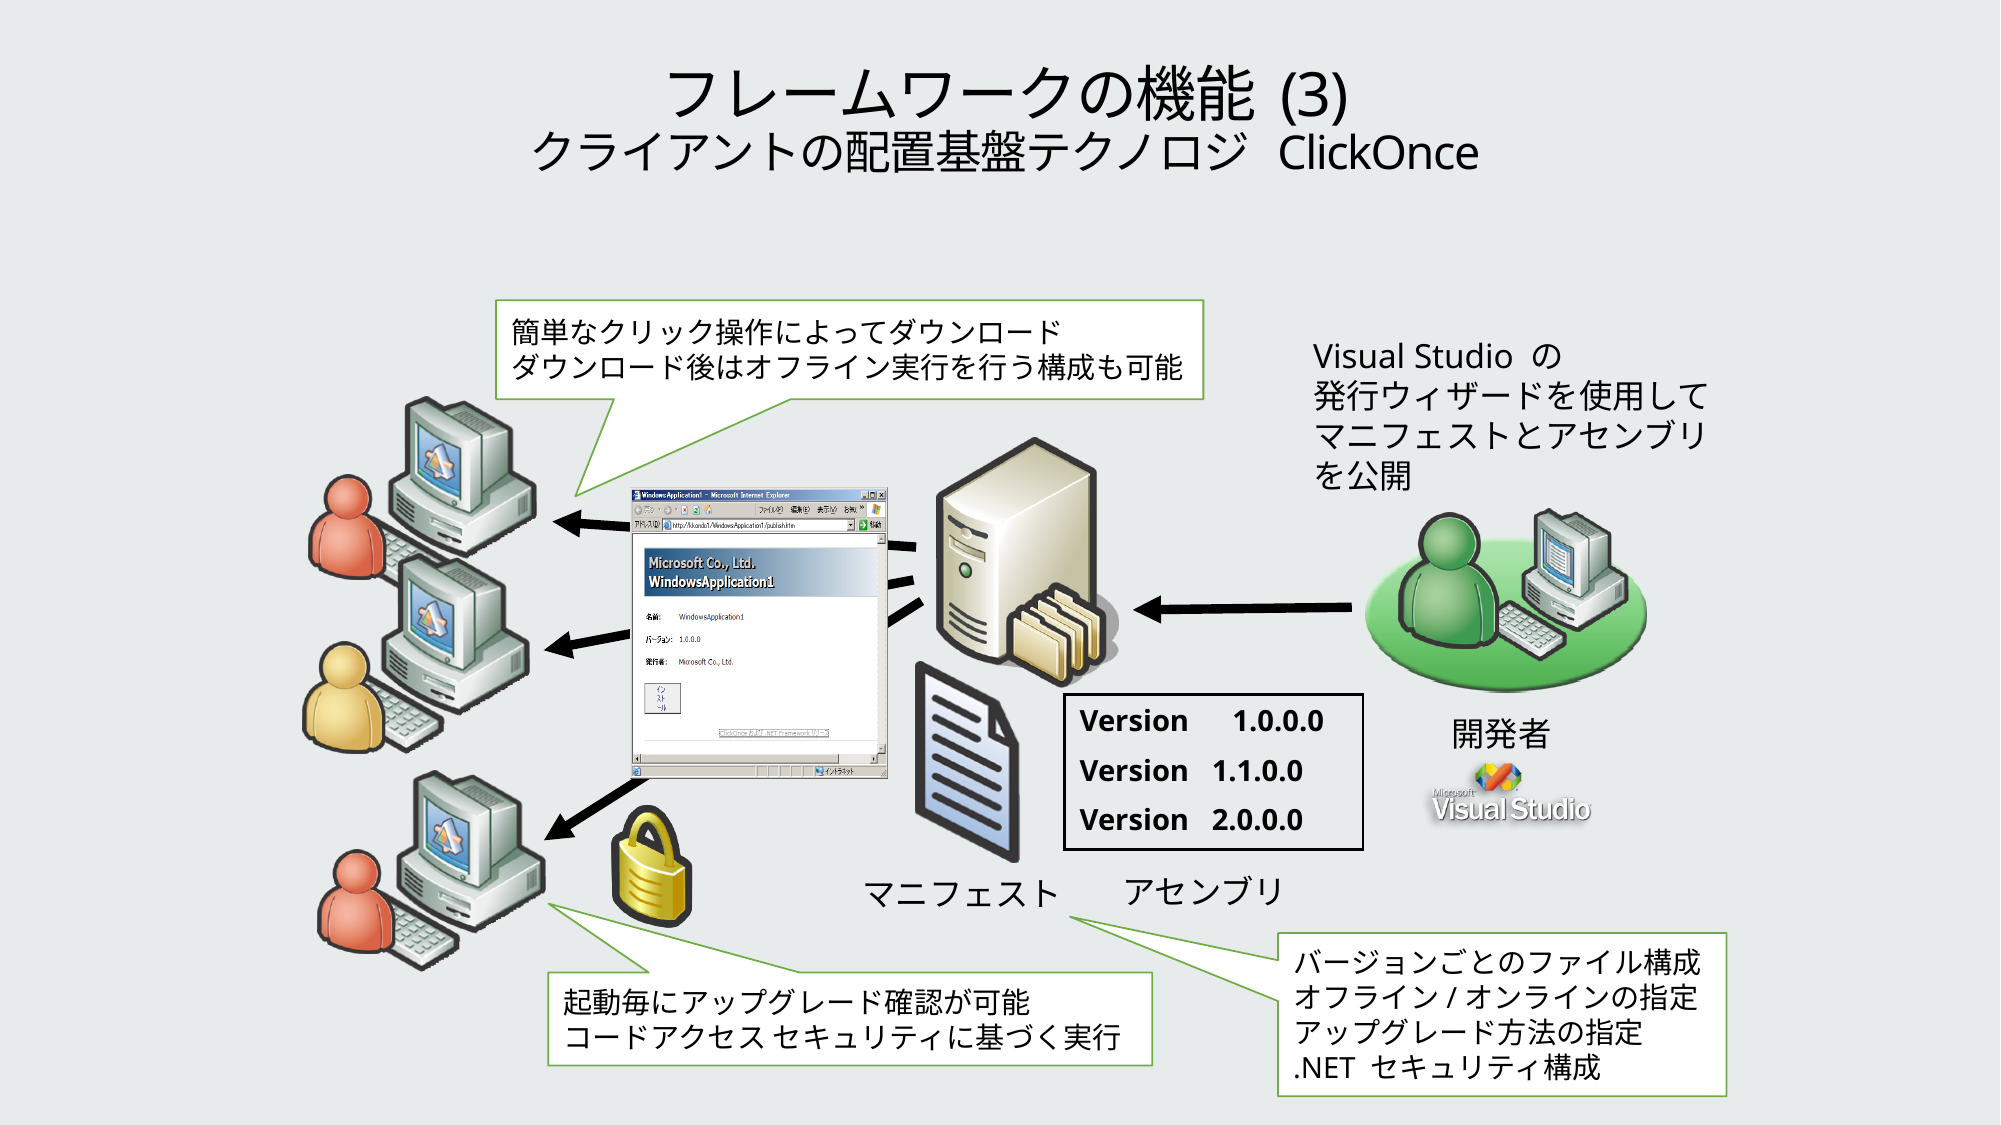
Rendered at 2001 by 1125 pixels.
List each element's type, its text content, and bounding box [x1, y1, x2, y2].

text_box [1132, 603, 1352, 616]
text_box [552, 516, 629, 529]
text_box Version 1.0.0.0 Version 1.1.0.0 Version 2.0.0.0 [1064, 694, 1364, 850]
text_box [308, 396, 539, 598]
text_box [543, 633, 629, 655]
text_box アセンブリ [1107, 864, 1314, 920]
text_box 開発者 [1436, 705, 1592, 763]
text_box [316, 770, 547, 972]
picture [915, 437, 1119, 863]
text_box バージョンごとのファイル構成 オフライン/オンラインの指定 アップグレード方法の指定 .NET セキュリティ構成 [1069, 915, 1728, 1098]
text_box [1365, 508, 1647, 693]
text_box マニフェスト [847, 865, 1080, 921]
text_box Visual Studio の 発行ウィザードを使用して マニフェストとアセンブリ を公開 [1298, 328, 1750, 511]
picture [608, 800, 696, 936]
picture [1432, 763, 1593, 821]
text_box 簡単なクリック操作によってダウンロード ダウンロード後はオフライン実行を行う構成も可能 [495, 299, 1205, 498]
picture [629, 487, 888, 780]
title フレームワークの機能 (3) クライアントの配置基盤テクノロジ ClickOnce [45, 47, 1966, 196]
text_box [547, 780, 640, 841]
text_box 起動毎にアップグレード確認が可能 コードアクセス セキュリティに基づく実行 [547, 902, 1154, 1067]
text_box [302, 553, 532, 755]
